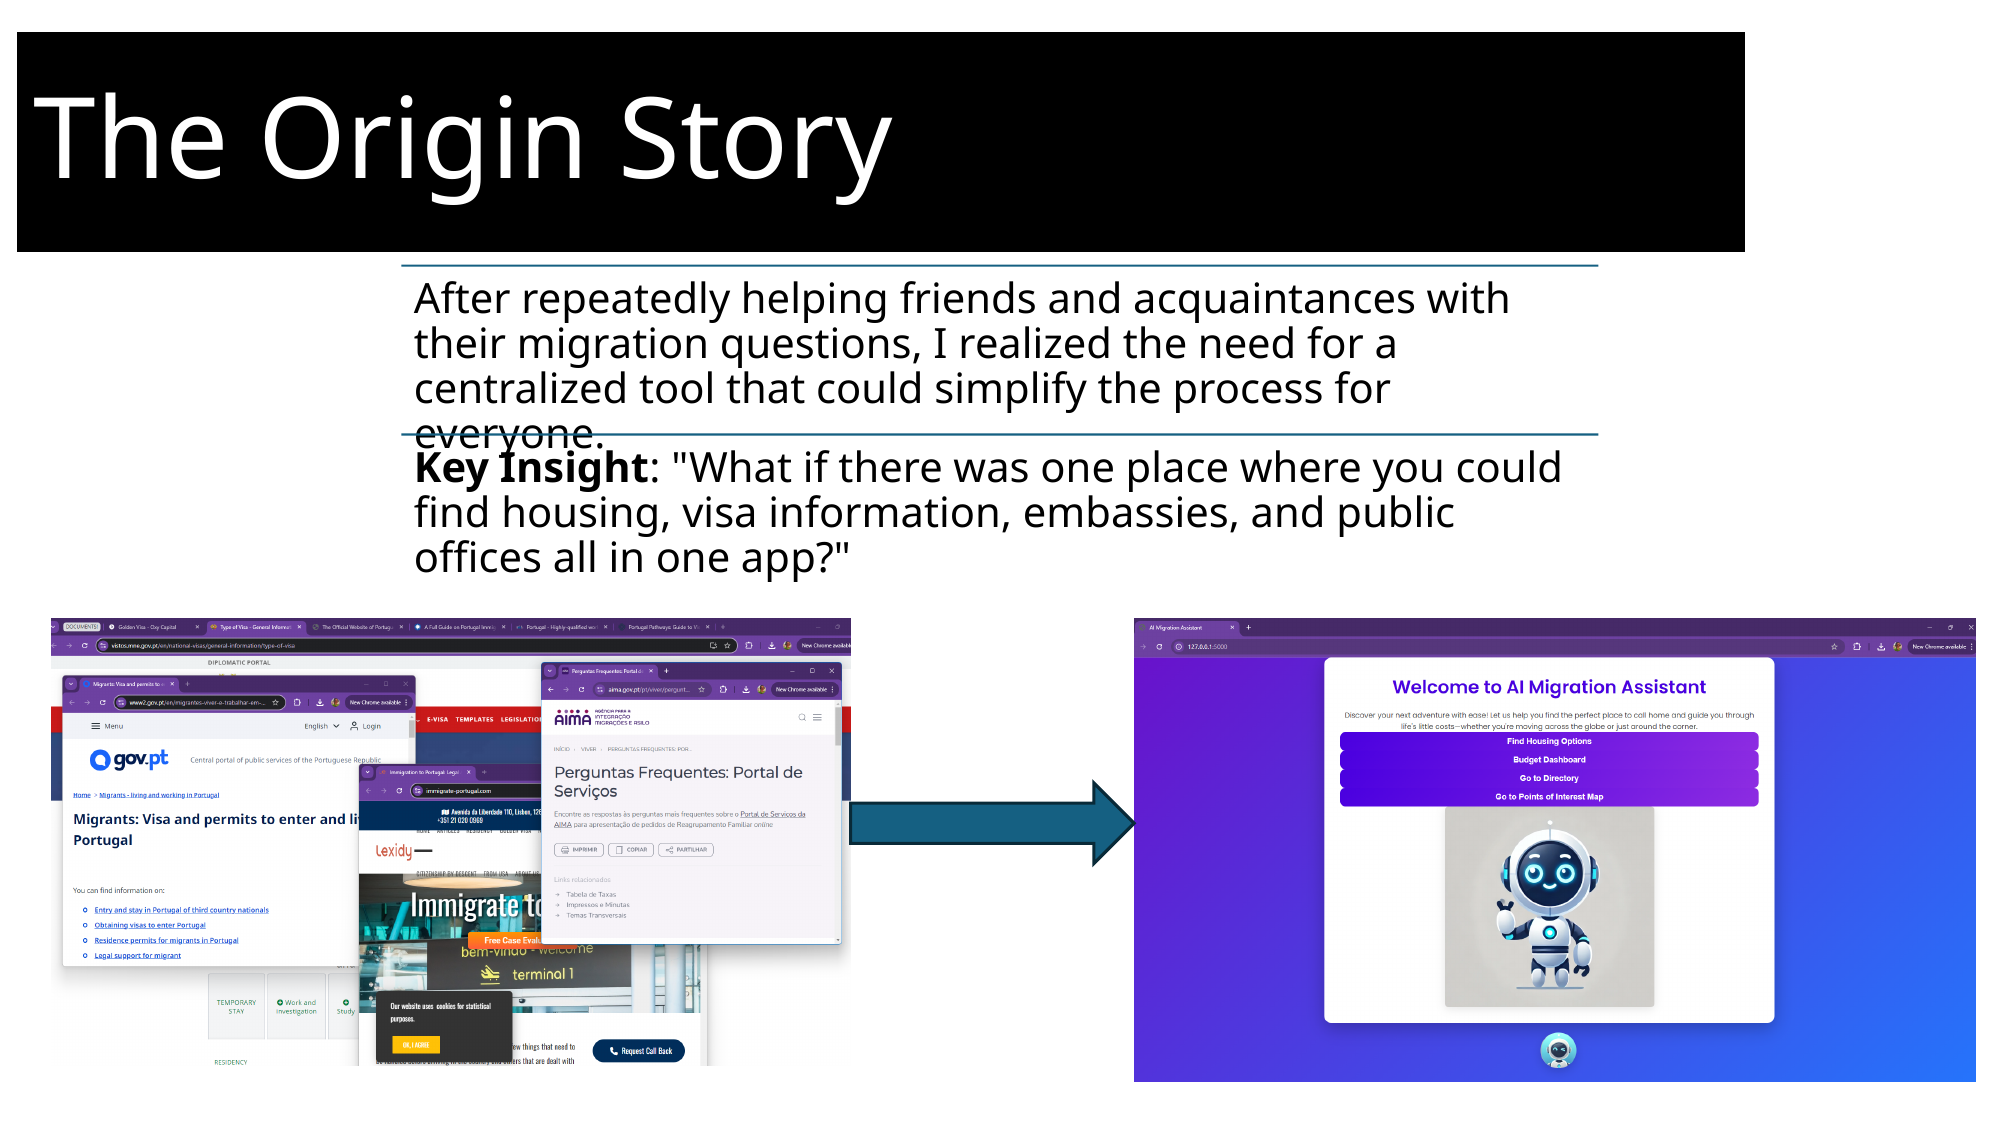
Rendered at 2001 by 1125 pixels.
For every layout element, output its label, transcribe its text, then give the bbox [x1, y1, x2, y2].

title The Origin Story [17, 32, 1745, 252]
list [400, 265, 1599, 604]
text_box [852, 779, 1133, 868]
picture [1133, 617, 1977, 1082]
picture [50, 617, 852, 1066]
